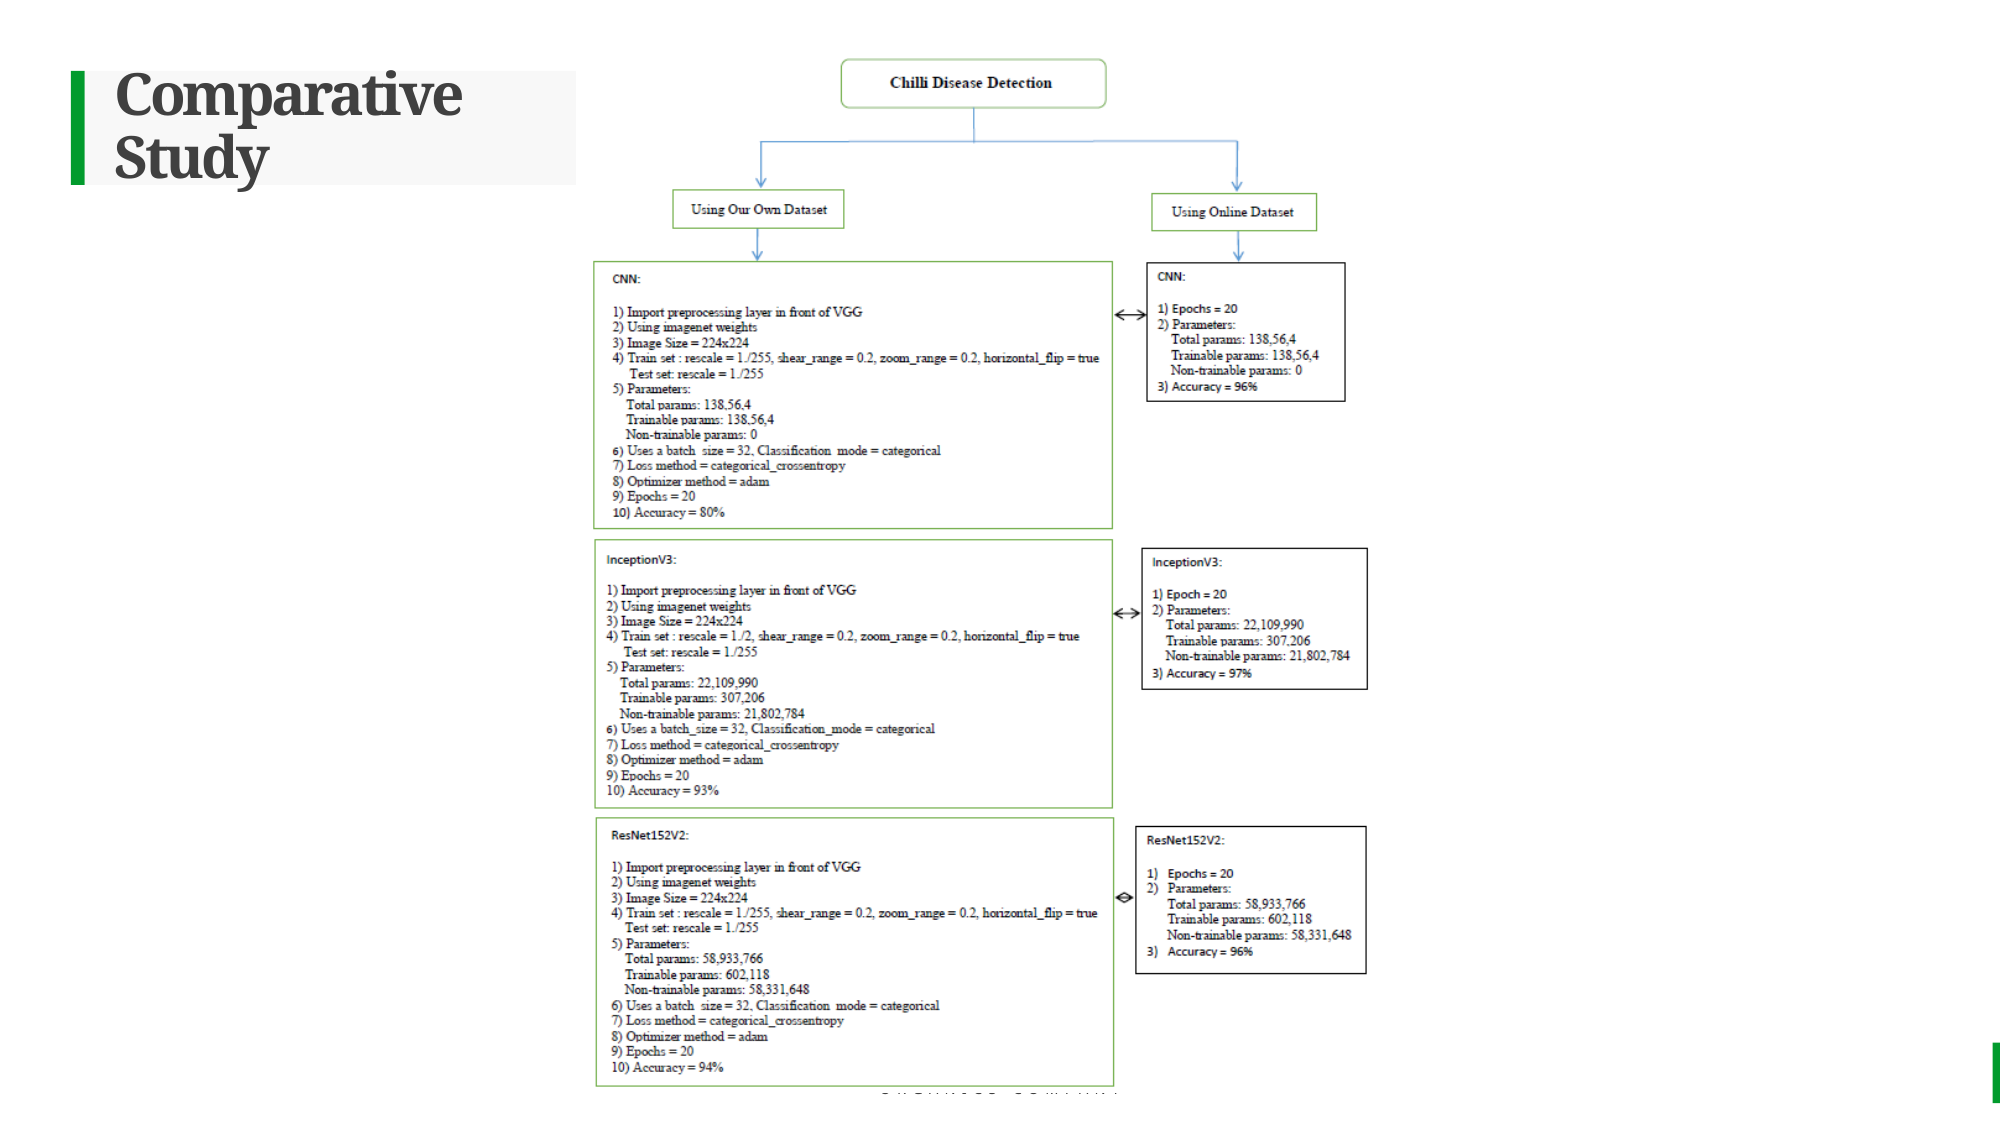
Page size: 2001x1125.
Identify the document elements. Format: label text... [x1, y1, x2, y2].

title Comparative Study [84, 70, 576, 185]
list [576, 46, 1373, 1094]
